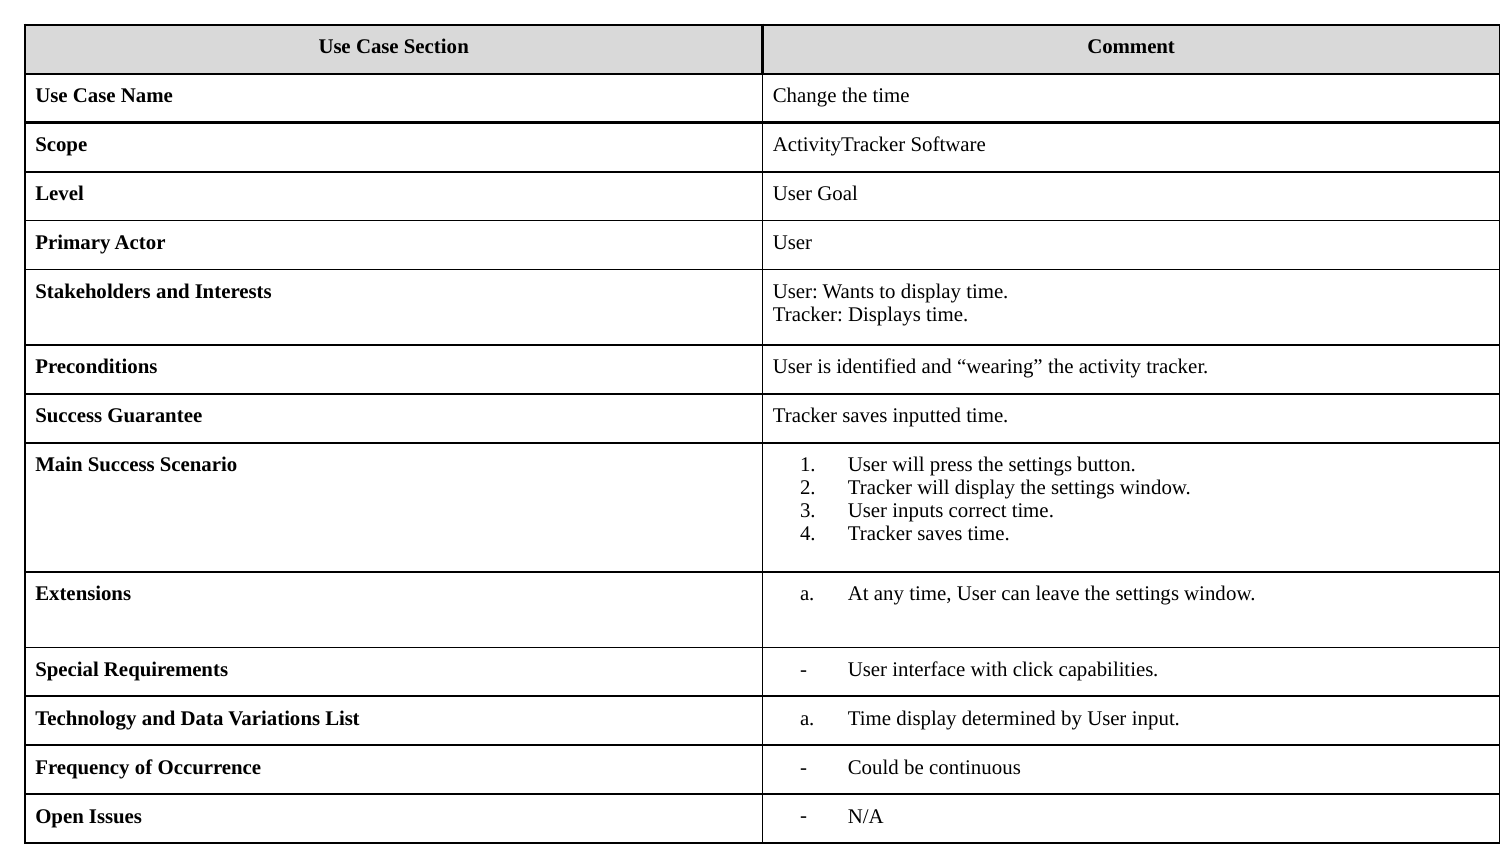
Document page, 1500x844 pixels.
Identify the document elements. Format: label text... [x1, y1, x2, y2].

table_cell Primary Actor [26, 221, 762, 269]
table_cell User will press the settings button. Tracker will display the settings window. User inputs correct time. Tracker saves time. [763, 444, 1499, 571]
table_cell Stakeholders and Interests [26, 270, 762, 344]
table_cell Success Guarantee [26, 395, 762, 442]
table_cell ActivityTracker Software [763, 124, 1499, 171]
table_cell User Goal [763, 173, 1499, 220]
table_cell User interface with click capabilities. [763, 648, 1499, 695]
table_cell Frequency of Occurrence [26, 746, 762, 793]
table_cell Preconditions [26, 346, 762, 393]
table_cell Use Case Name [26, 75, 762, 121]
table_cell Could be continuous [763, 746, 1499, 793]
table_cell Level [26, 173, 762, 220]
table_header Use Case Section [26, 26, 761, 73]
table_cell Scope [26, 124, 762, 171]
table_cell Special Requirements [26, 648, 762, 695]
table_cell Change the time [763, 75, 1499, 121]
table_header Comment [764, 26, 1499, 73]
table_cell User [763, 221, 1499, 269]
table_cell N/A [763, 795, 1499, 842]
table_cell User is identified and “wearing” the activity tracker. [763, 346, 1499, 393]
table_cell Tracker saves inputted time. [763, 395, 1499, 442]
table_cell Open Issues [26, 795, 762, 842]
table_cell User: Wants to display time. Tracker: Displays time. [763, 270, 1499, 344]
table_cell Time display determined by User input. [763, 697, 1499, 744]
table_cell Extensions [26, 573, 762, 647]
table_cell At any time, User can leave the settings window. [763, 573, 1499, 647]
table_cell Technology and Data Variations List [26, 697, 762, 744]
table_cell Main Success Scenario [26, 444, 762, 571]
